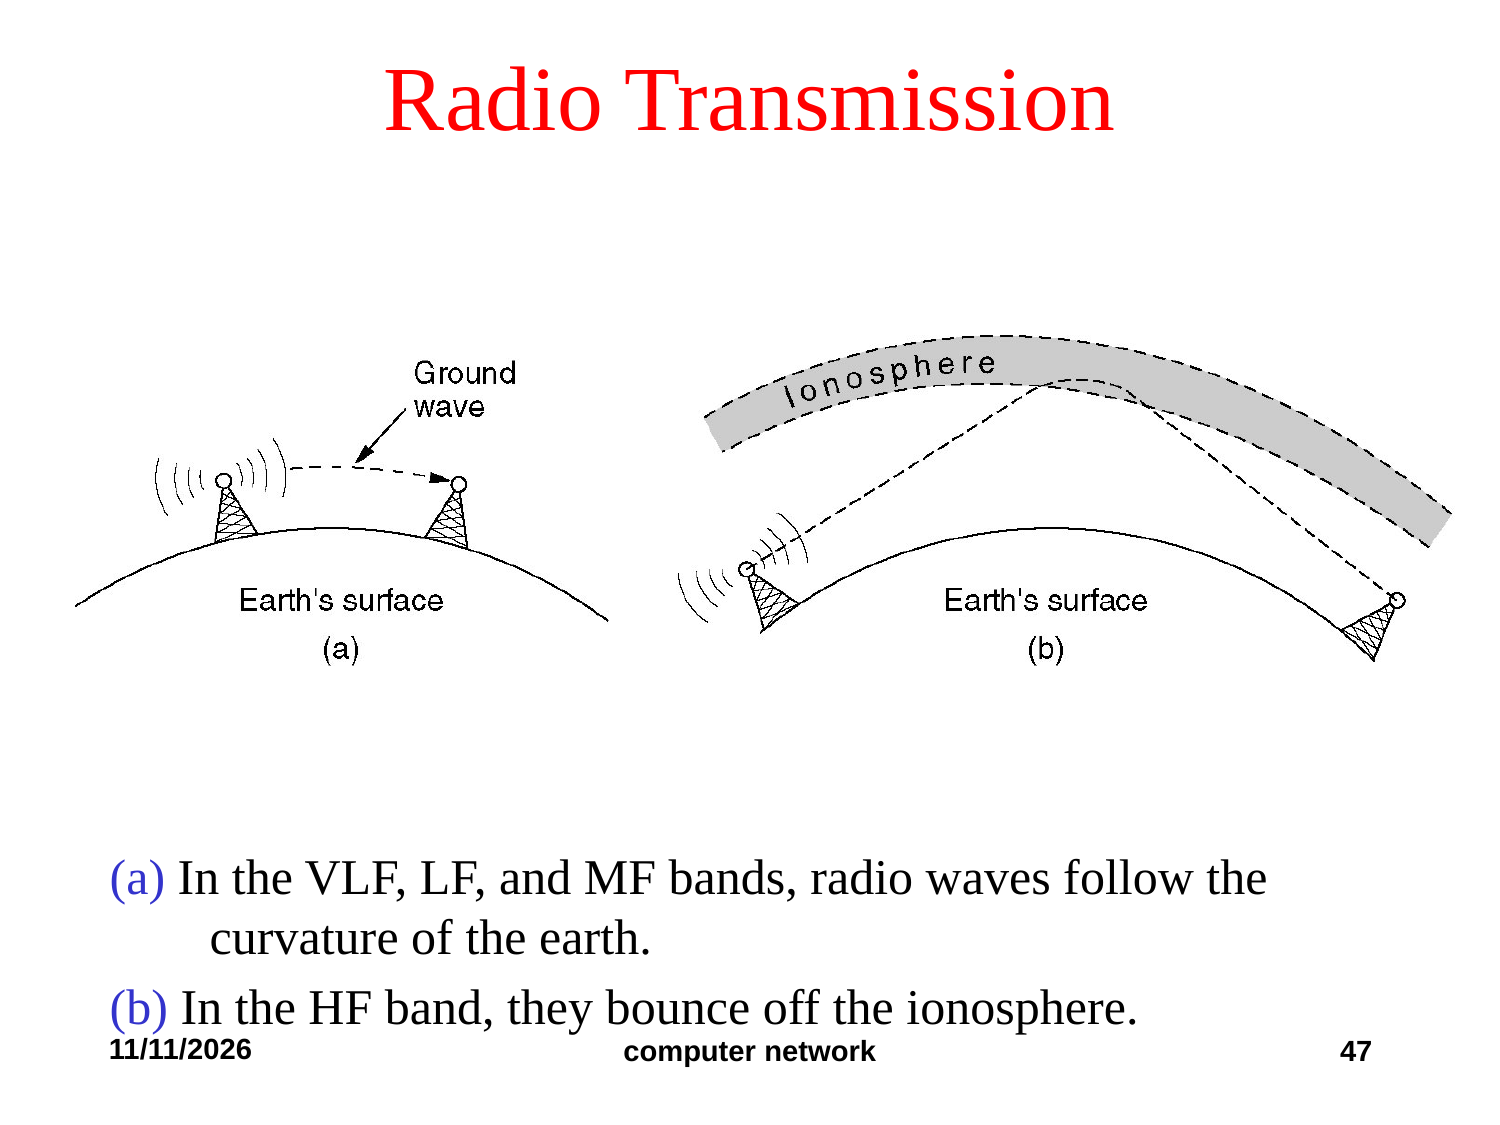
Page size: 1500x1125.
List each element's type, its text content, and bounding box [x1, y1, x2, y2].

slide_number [93, 1022, 407, 1098]
slide_number 47 [1074, 1045, 1388, 1100]
list (a) In the VLF, LF, and MF bands, radio waves follow the curvature of the earth. (b) In the HF band, they bounce off the ionosphere. [94, 836, 1412, 1045]
picture [75, 335, 1471, 666]
title Radio Transmission [0, 0, 1500, 188]
footer computer network [512, 1045, 988, 1100]
